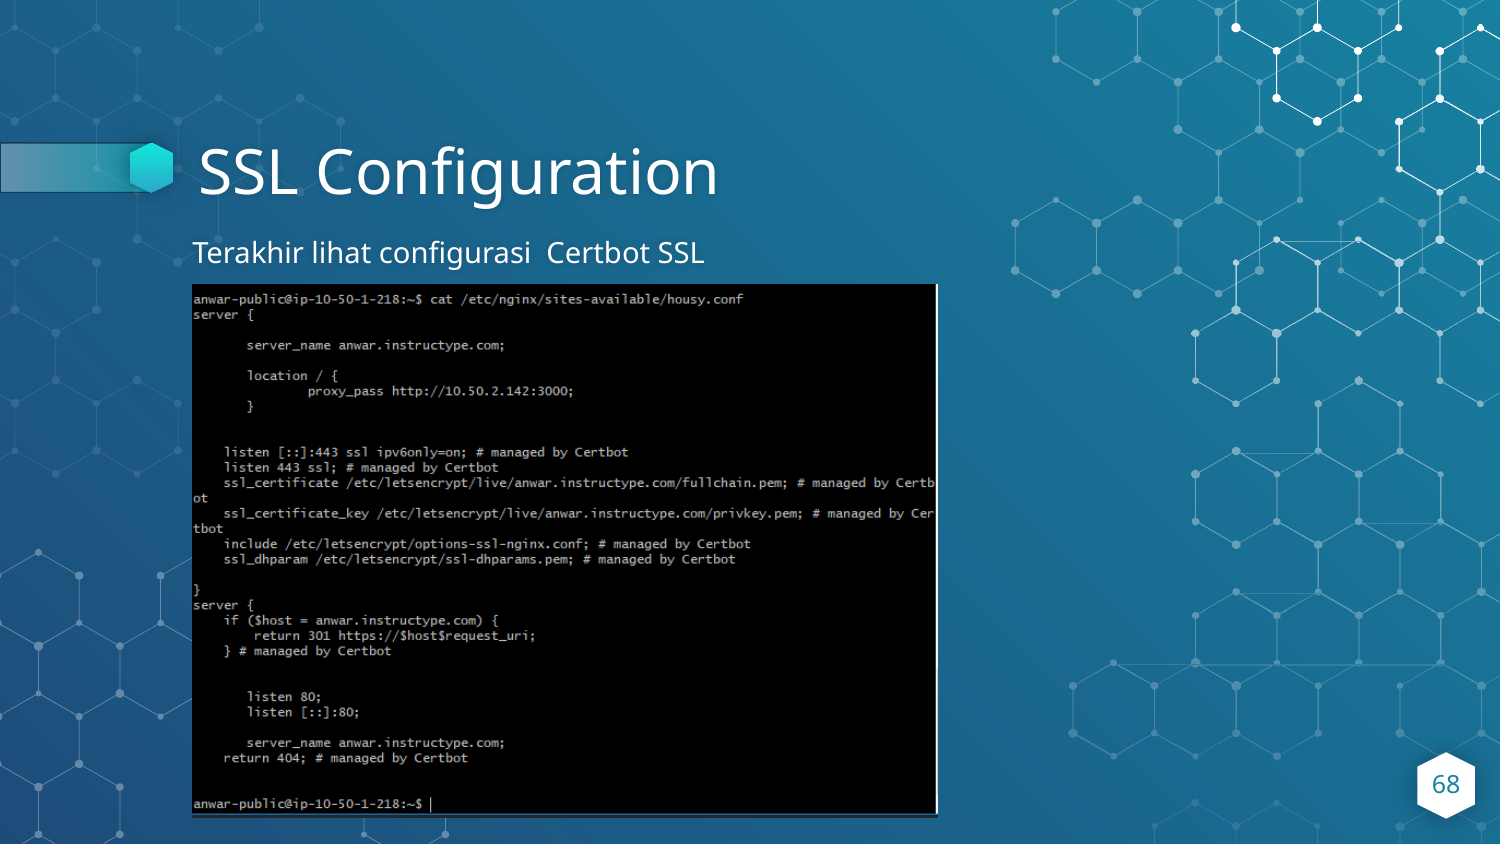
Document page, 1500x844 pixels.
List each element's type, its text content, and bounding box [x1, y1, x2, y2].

title SSL Configuration [198, 140, 1125, 198]
slide_number 68 [1417, 752, 1475, 819]
picture [192, 284, 938, 819]
text_box Terakhir lihat configurasi Certbot SSL [192, 234, 1276, 297]
